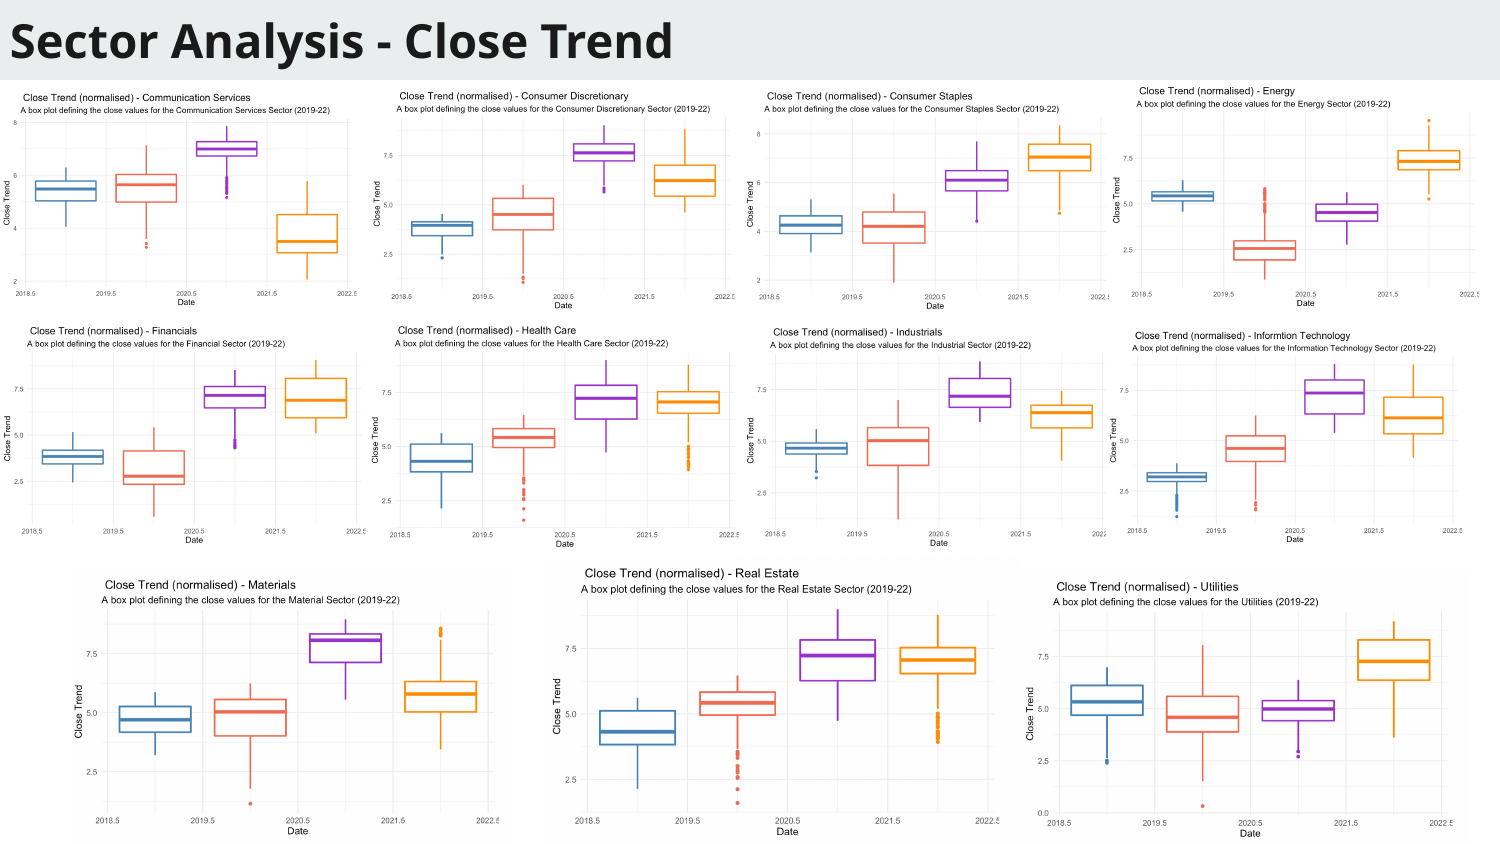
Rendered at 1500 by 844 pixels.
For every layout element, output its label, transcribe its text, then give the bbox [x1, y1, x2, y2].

picture [70, 569, 513, 844]
picture [548, 556, 1470, 844]
title Sector Analysis - Close Trend [0, 0, 1257, 84]
picture [0, 85, 366, 313]
picture [0, 81, 1495, 554]
